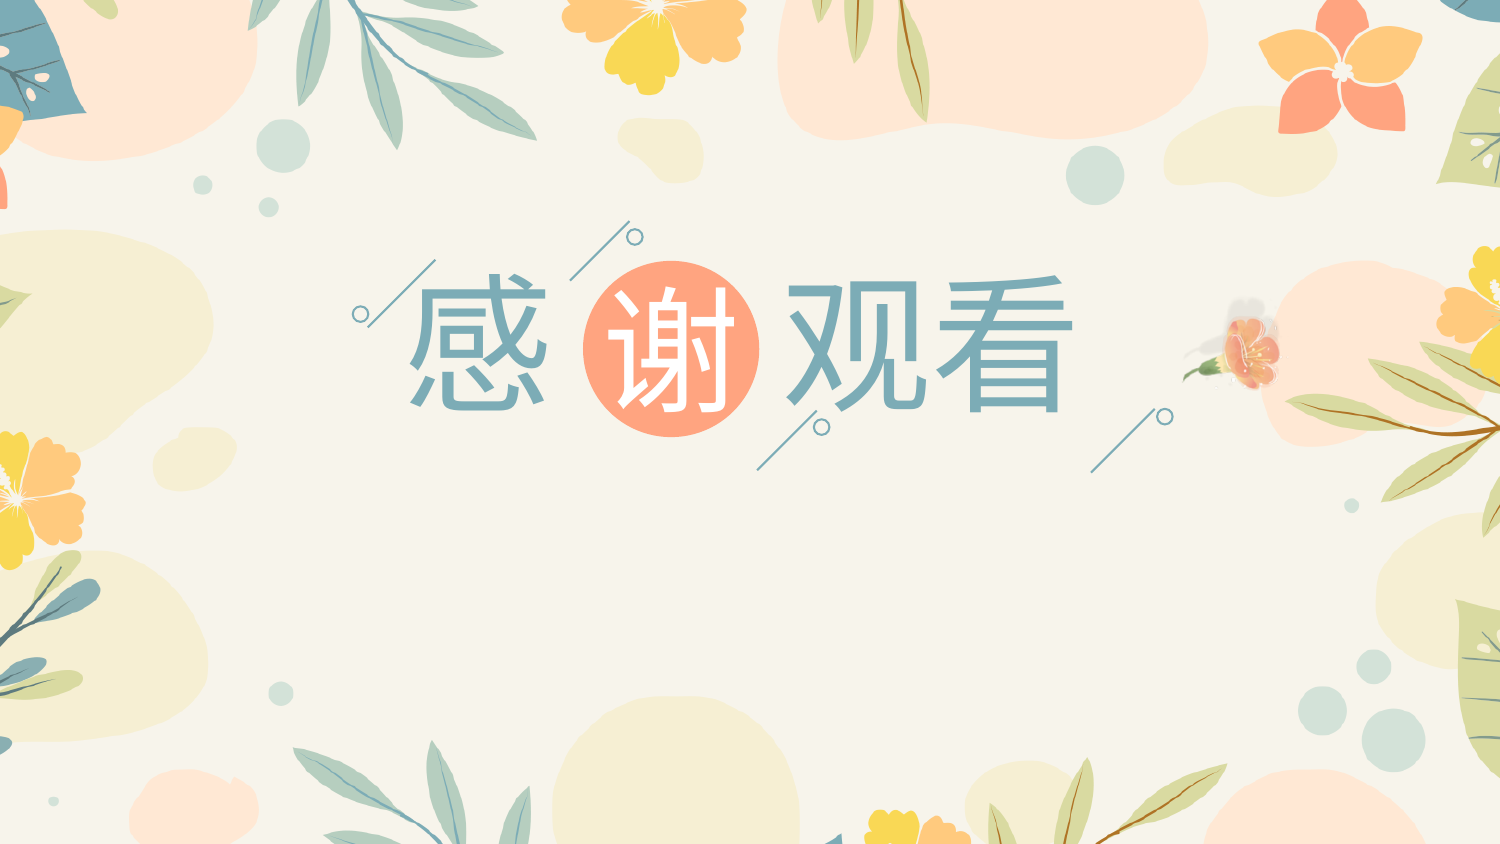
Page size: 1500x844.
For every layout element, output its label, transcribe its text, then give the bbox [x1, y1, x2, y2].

text_box 观看 [766, 242, 1097, 438]
text_box 感 [388, 242, 569, 438]
picture [0, 0, 1500, 844]
text_box [817, 418, 831, 436]
text_box 谢 [587, 258, 755, 438]
text_box [581, 319, 587, 379]
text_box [757, 410, 817, 471]
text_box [569, 221, 630, 281]
text_box [351, 305, 367, 323]
text_box [755, 318, 761, 380]
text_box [367, 259, 436, 328]
text_box [630, 228, 644, 246]
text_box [1090, 408, 1155, 473]
text_box [1155, 407, 1174, 426]
